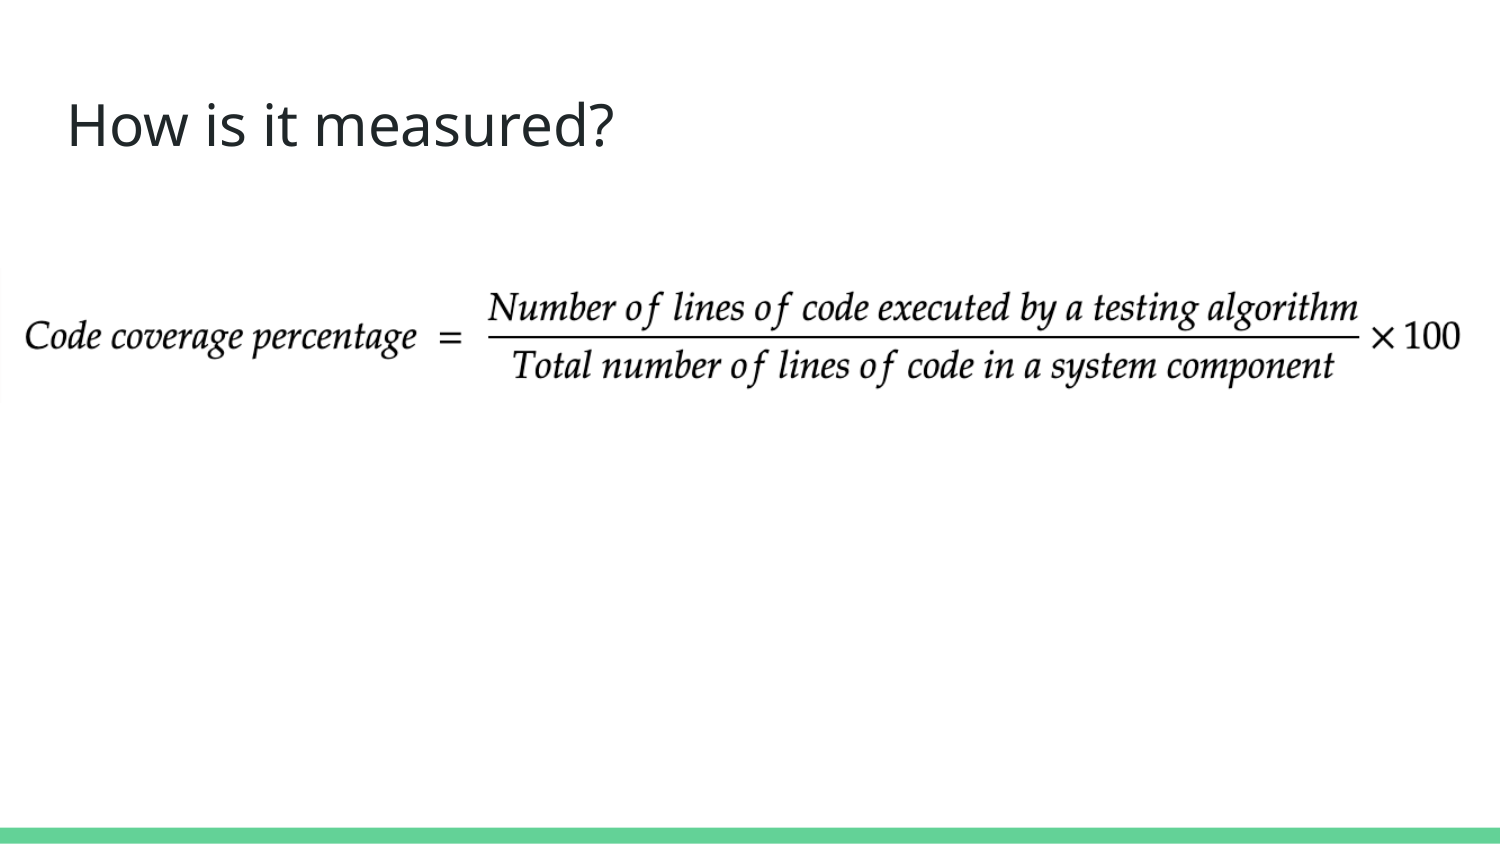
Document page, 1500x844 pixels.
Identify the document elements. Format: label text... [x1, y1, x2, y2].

title How is it measured? [51, 72, 1449, 167]
picture [0, 267, 1500, 403]
